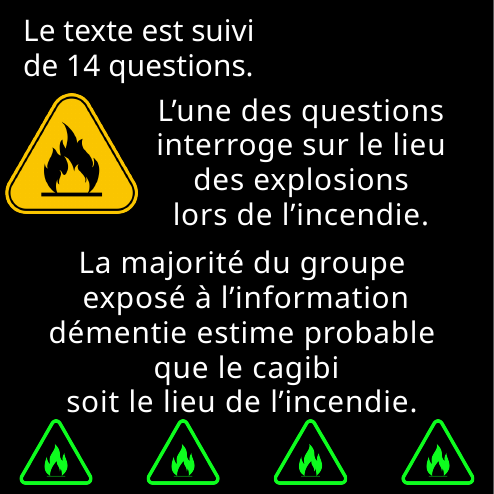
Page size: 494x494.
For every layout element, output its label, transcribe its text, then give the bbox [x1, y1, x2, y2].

text_box La majorité du groupe exposé à l’information démentie estime probable que le cagibi soit le lieu de l’incendie. [23, 245, 471, 419]
text_box L’une des questions interroge sur le lieu des explosions lors de l’incendie. [117, 92, 494, 232]
text_box [273, 419, 348, 485]
text_box [19, 419, 93, 485]
text_box [146, 419, 220, 485]
text_box [4, 93, 117, 214]
text_box [401, 419, 475, 485]
text_box Le texte est suivi de 14 questions. [23, 12, 323, 83]
